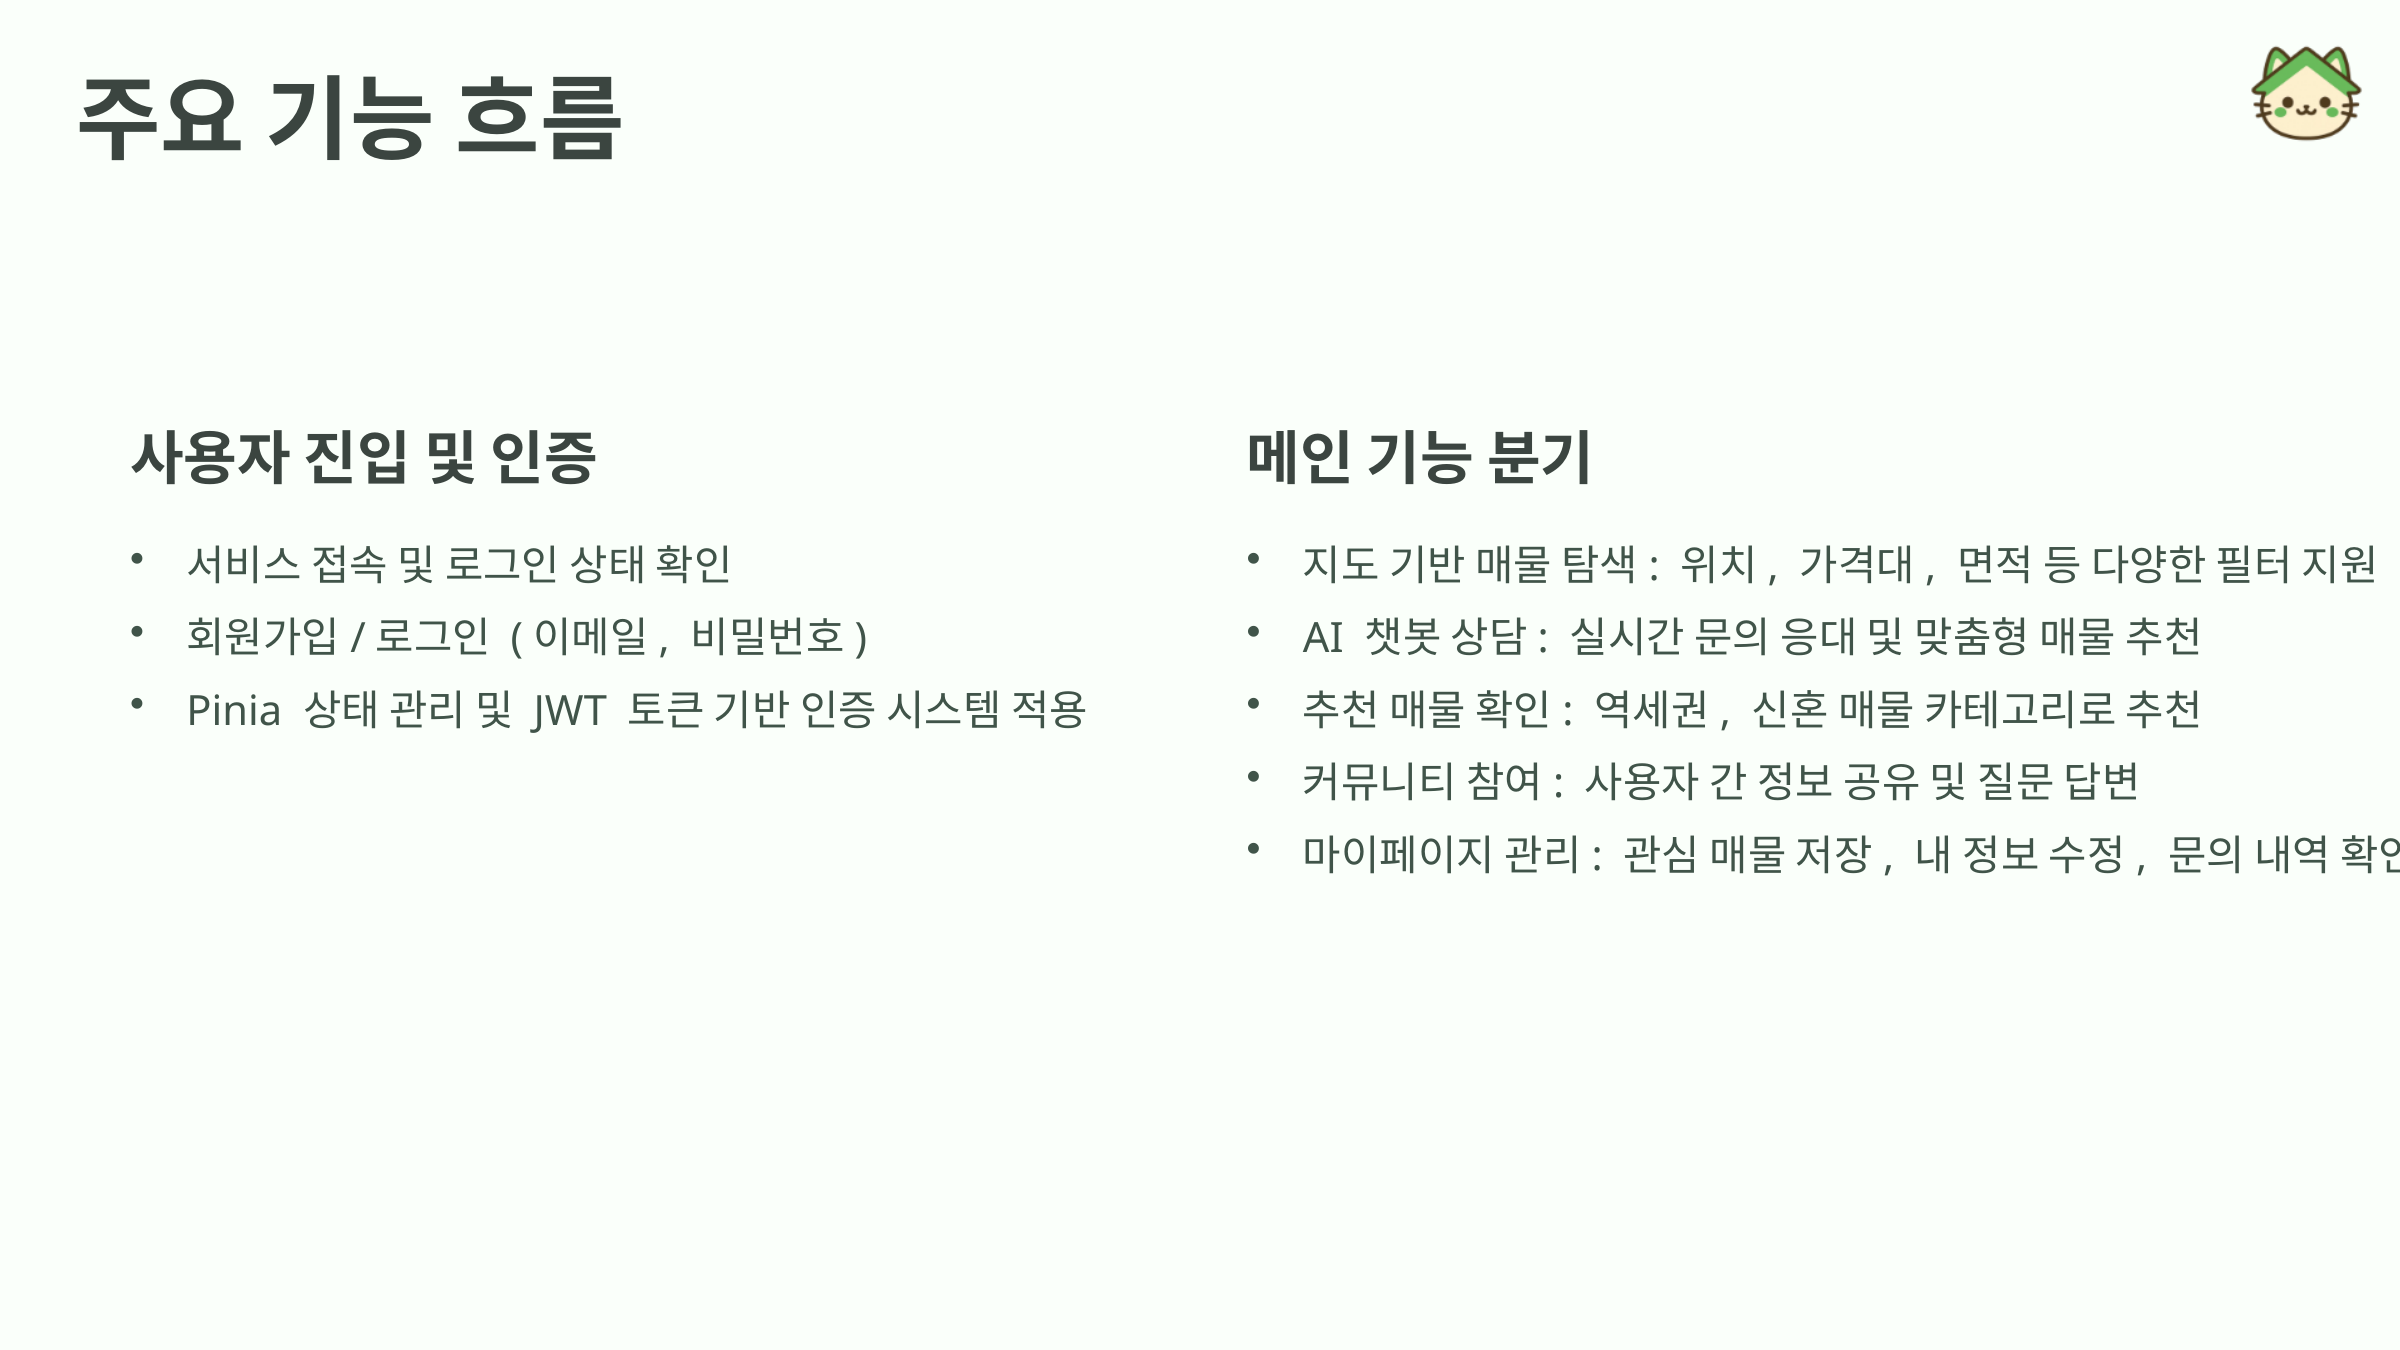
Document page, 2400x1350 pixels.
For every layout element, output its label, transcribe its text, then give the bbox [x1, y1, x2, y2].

picture [2249, 37, 2363, 150]
text_box Pinia 상태 관리 및 JWT 토큰 기반 인증 시스템 적용 [130, 674, 1155, 734]
text_box 마이페이지 관리: 관심 매물 저장, 내 정보 수정, 문의 내역 확인 [1246, 819, 2271, 879]
text_box 회원가입/로그인 (이메일, 비밀번호) [130, 601, 1155, 662]
text_box 메인 기능 분기 [1246, 433, 1712, 492]
text_box 주요 기능 흐름 [76, 2, 836, 223]
text_box 커뮤니티 참여: 사용자 간 정보 공유 및 질문 답변 [1246, 746, 2271, 807]
text_box 추천 매물 확인: 역세권, 신혼 매물 카테고리로 추천 [1246, 674, 2271, 734]
text_box 지도 기반 매물 탐색: 위치, 가격대, 면적 등 다양한 필터 지원 [1246, 529, 2271, 589]
text_box 사용자 진입 및 인증 [130, 433, 596, 492]
text_box AI 챗봇 상담: 실시간 문의 응대 및 맞춤형 매물 추천 [1246, 601, 2271, 662]
text_box 서비스 접속 및 로그인 상태 확인 [130, 529, 1155, 589]
